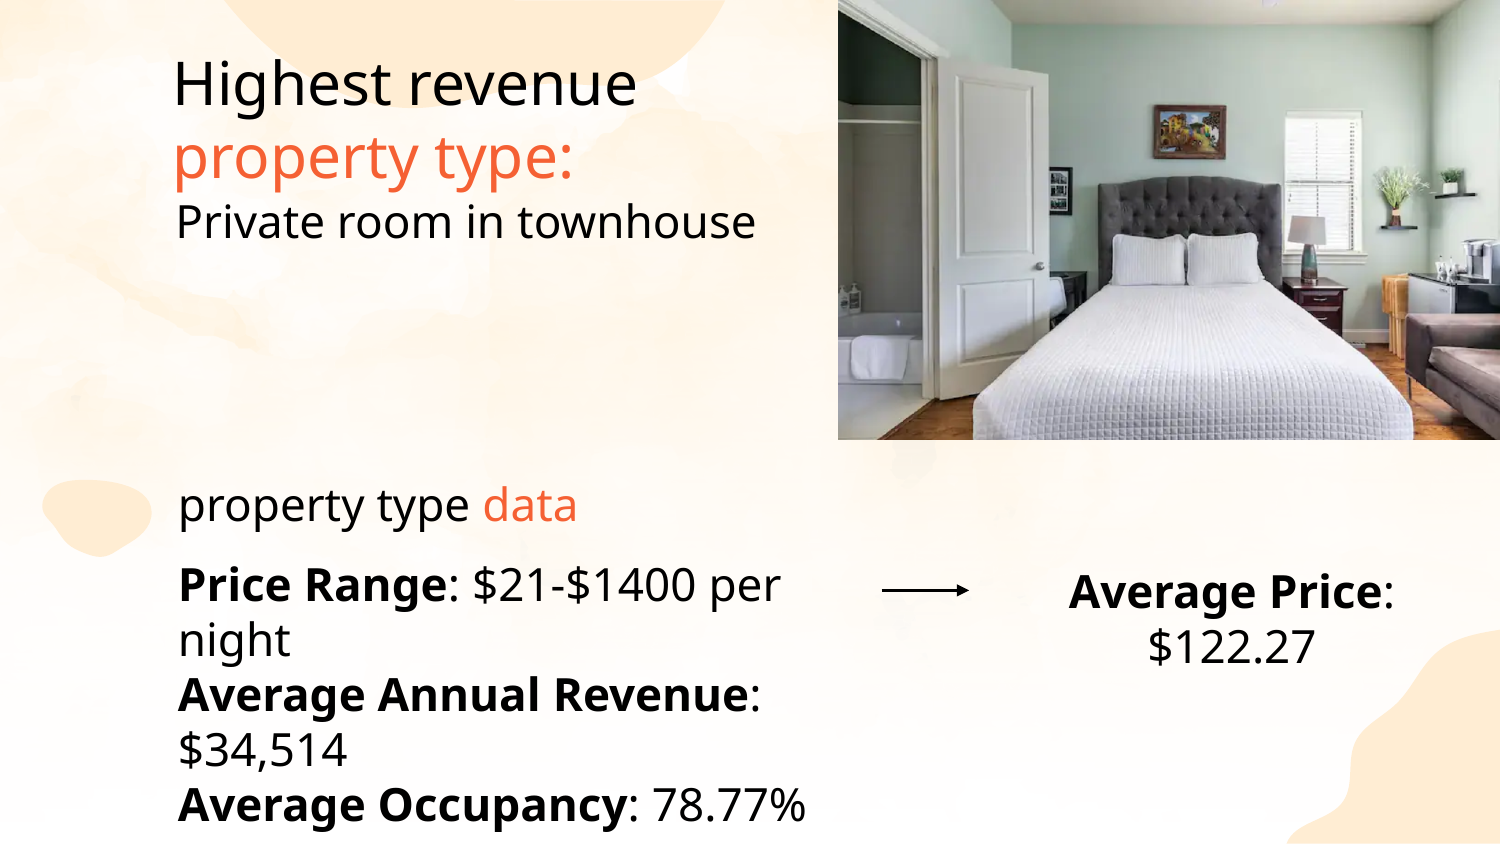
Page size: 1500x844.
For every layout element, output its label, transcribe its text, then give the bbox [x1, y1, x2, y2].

title Private room in townhouse [160, 177, 822, 296]
title Highest revenue property type: [157, 30, 833, 135]
text_box Average Price: $122.27 [1025, 547, 1439, 703]
title property type data [162, 460, 897, 566]
picture [838, 0, 1500, 440]
text_box Price Range: $21-$1400 per night Average Annual Revenue: $34,514 Average Occupancy: 78.77% [162, 566, 882, 768]
